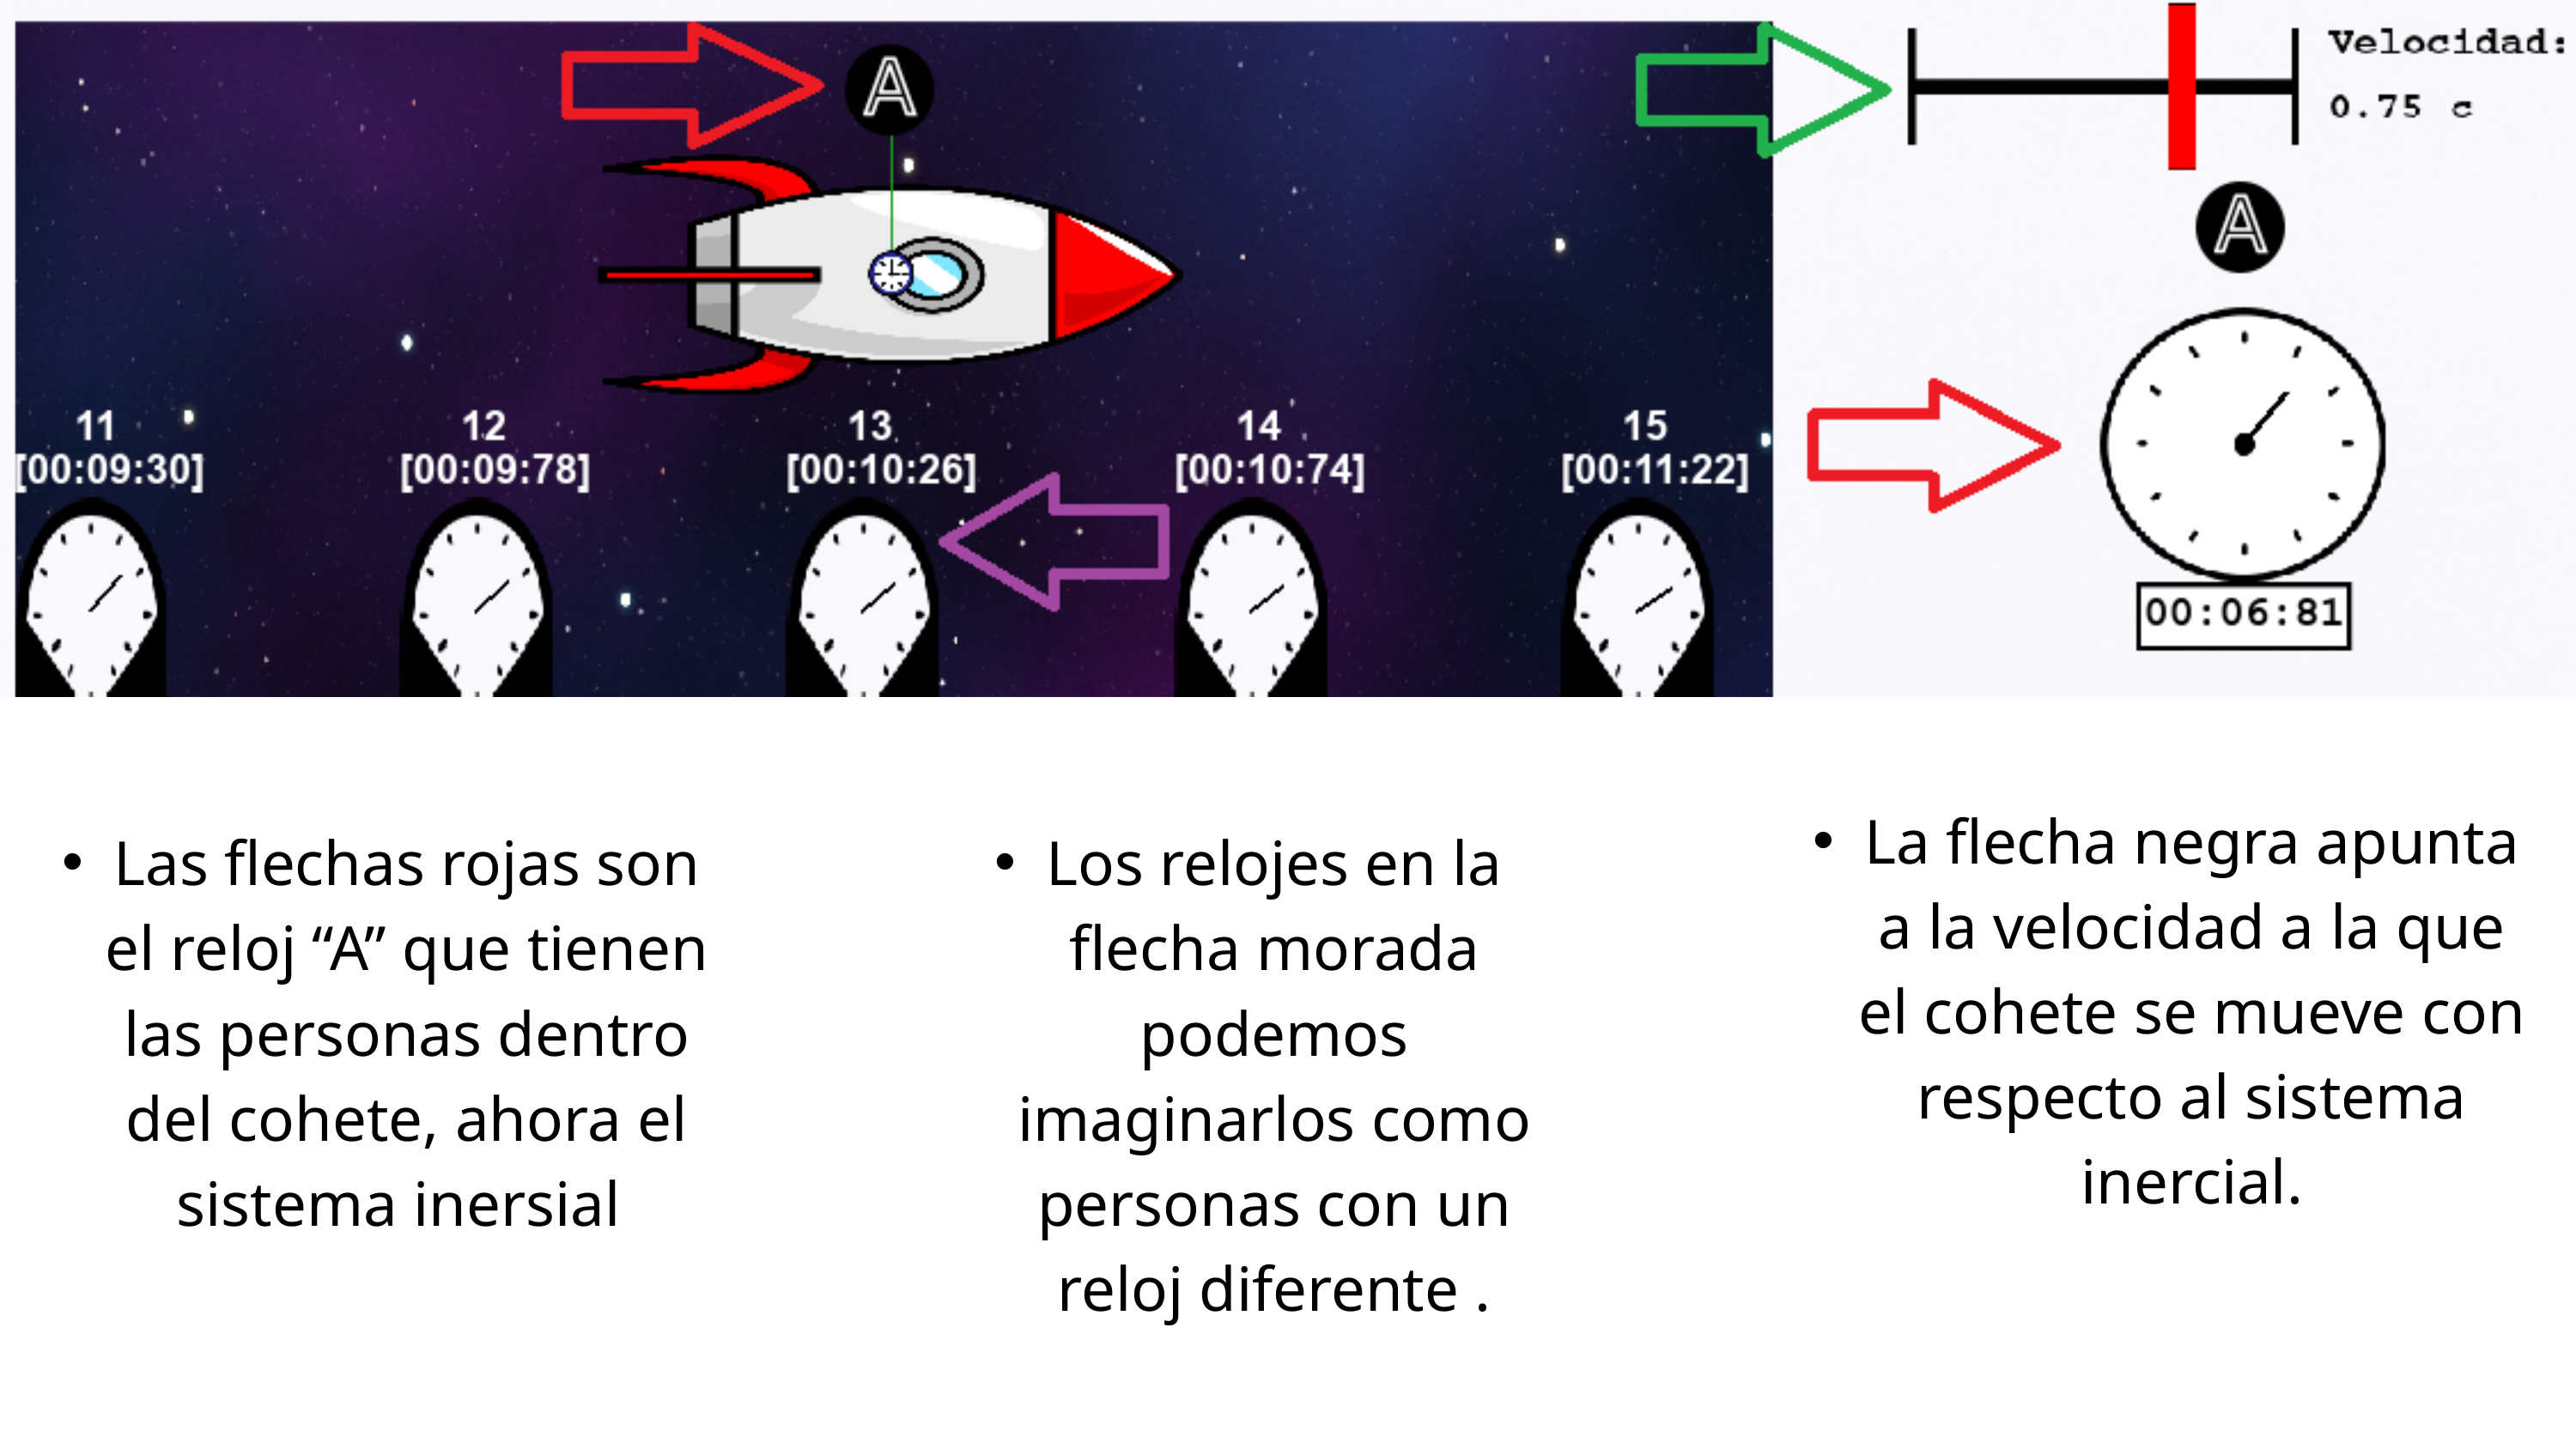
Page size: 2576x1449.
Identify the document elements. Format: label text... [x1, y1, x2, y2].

text_box La flecha negra apunta a la velocidad a la que el cohete se mueve con respecto al sistema inercial. [1742, 791, 2538, 1216]
text_box [0, 0, 2576, 697]
text_box Las flechas rojas son el reloj “A” que tienen las personas dentro del cohete, ahora el sistema inersial [0, 812, 711, 1239]
text_box Los relojes en la flecha morada podemos imaginarlos como personas con un reloj diferente . [905, 812, 1540, 1324]
